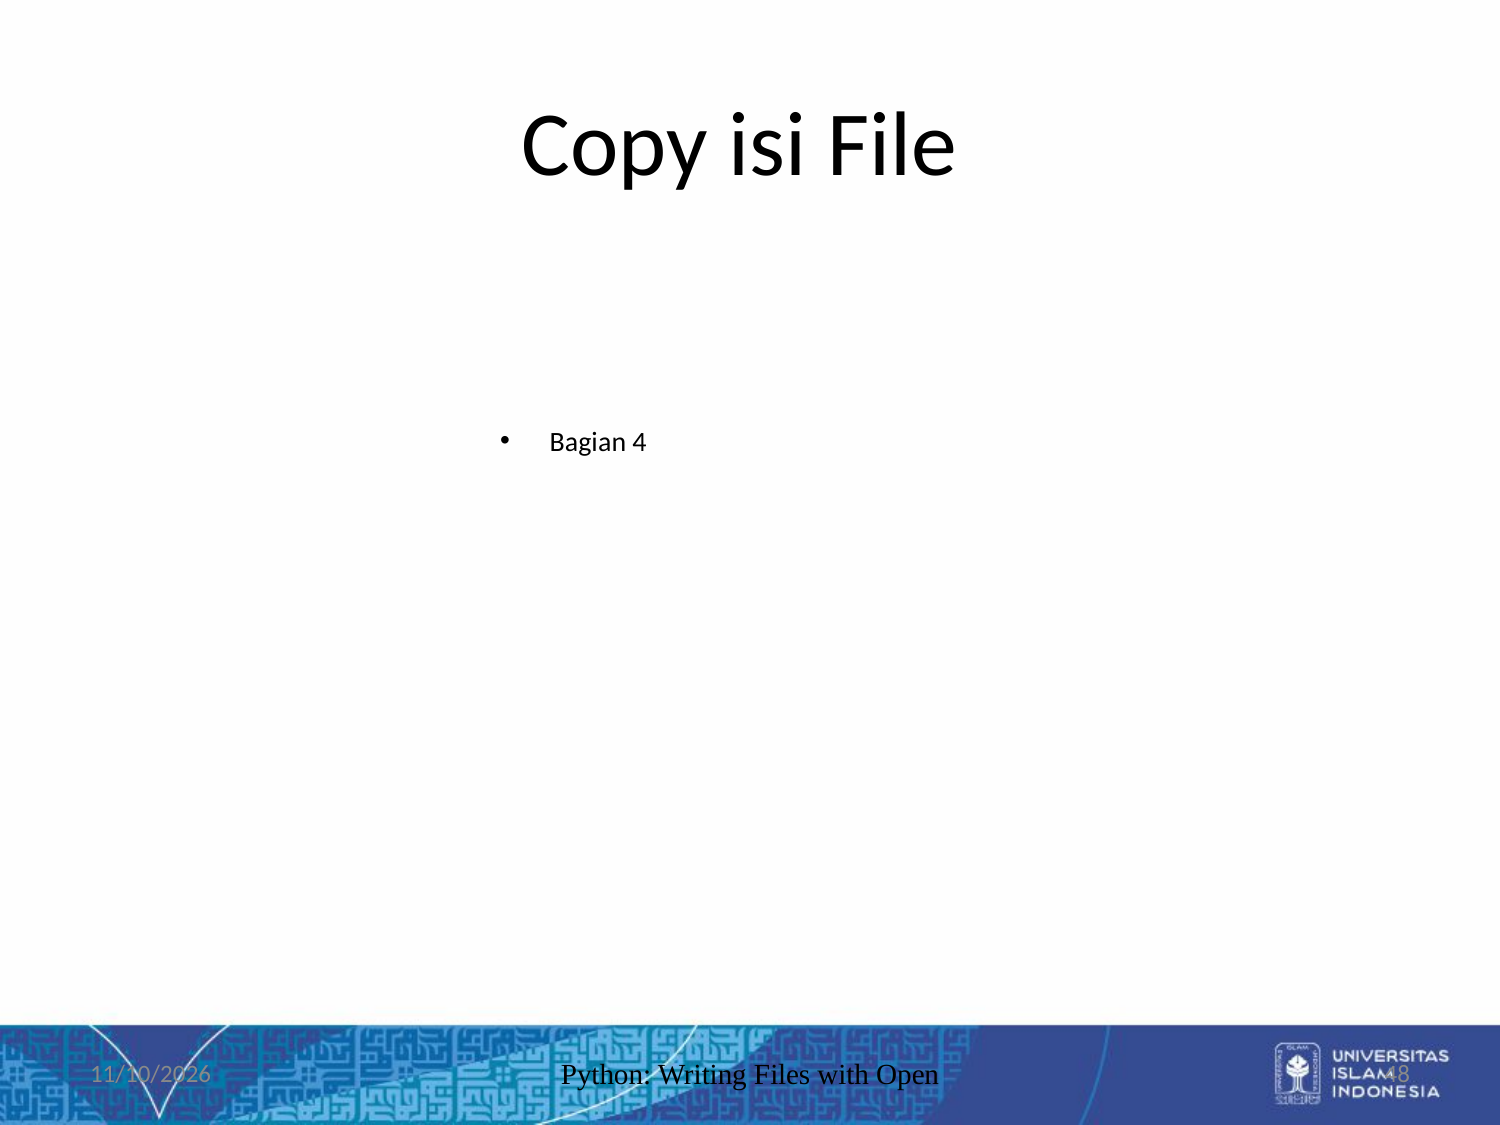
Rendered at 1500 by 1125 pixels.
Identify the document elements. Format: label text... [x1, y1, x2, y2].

title Copy isi File [75, 45, 1425, 233]
list Bagian 4 [484, 415, 1500, 465]
footer Python: Writing Files with Open [512, 1042, 988, 1103]
picture [0, 0, 1500, 1125]
slide_number 48 [1074, 1042, 1425, 1103]
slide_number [75, 1042, 425, 1103]
